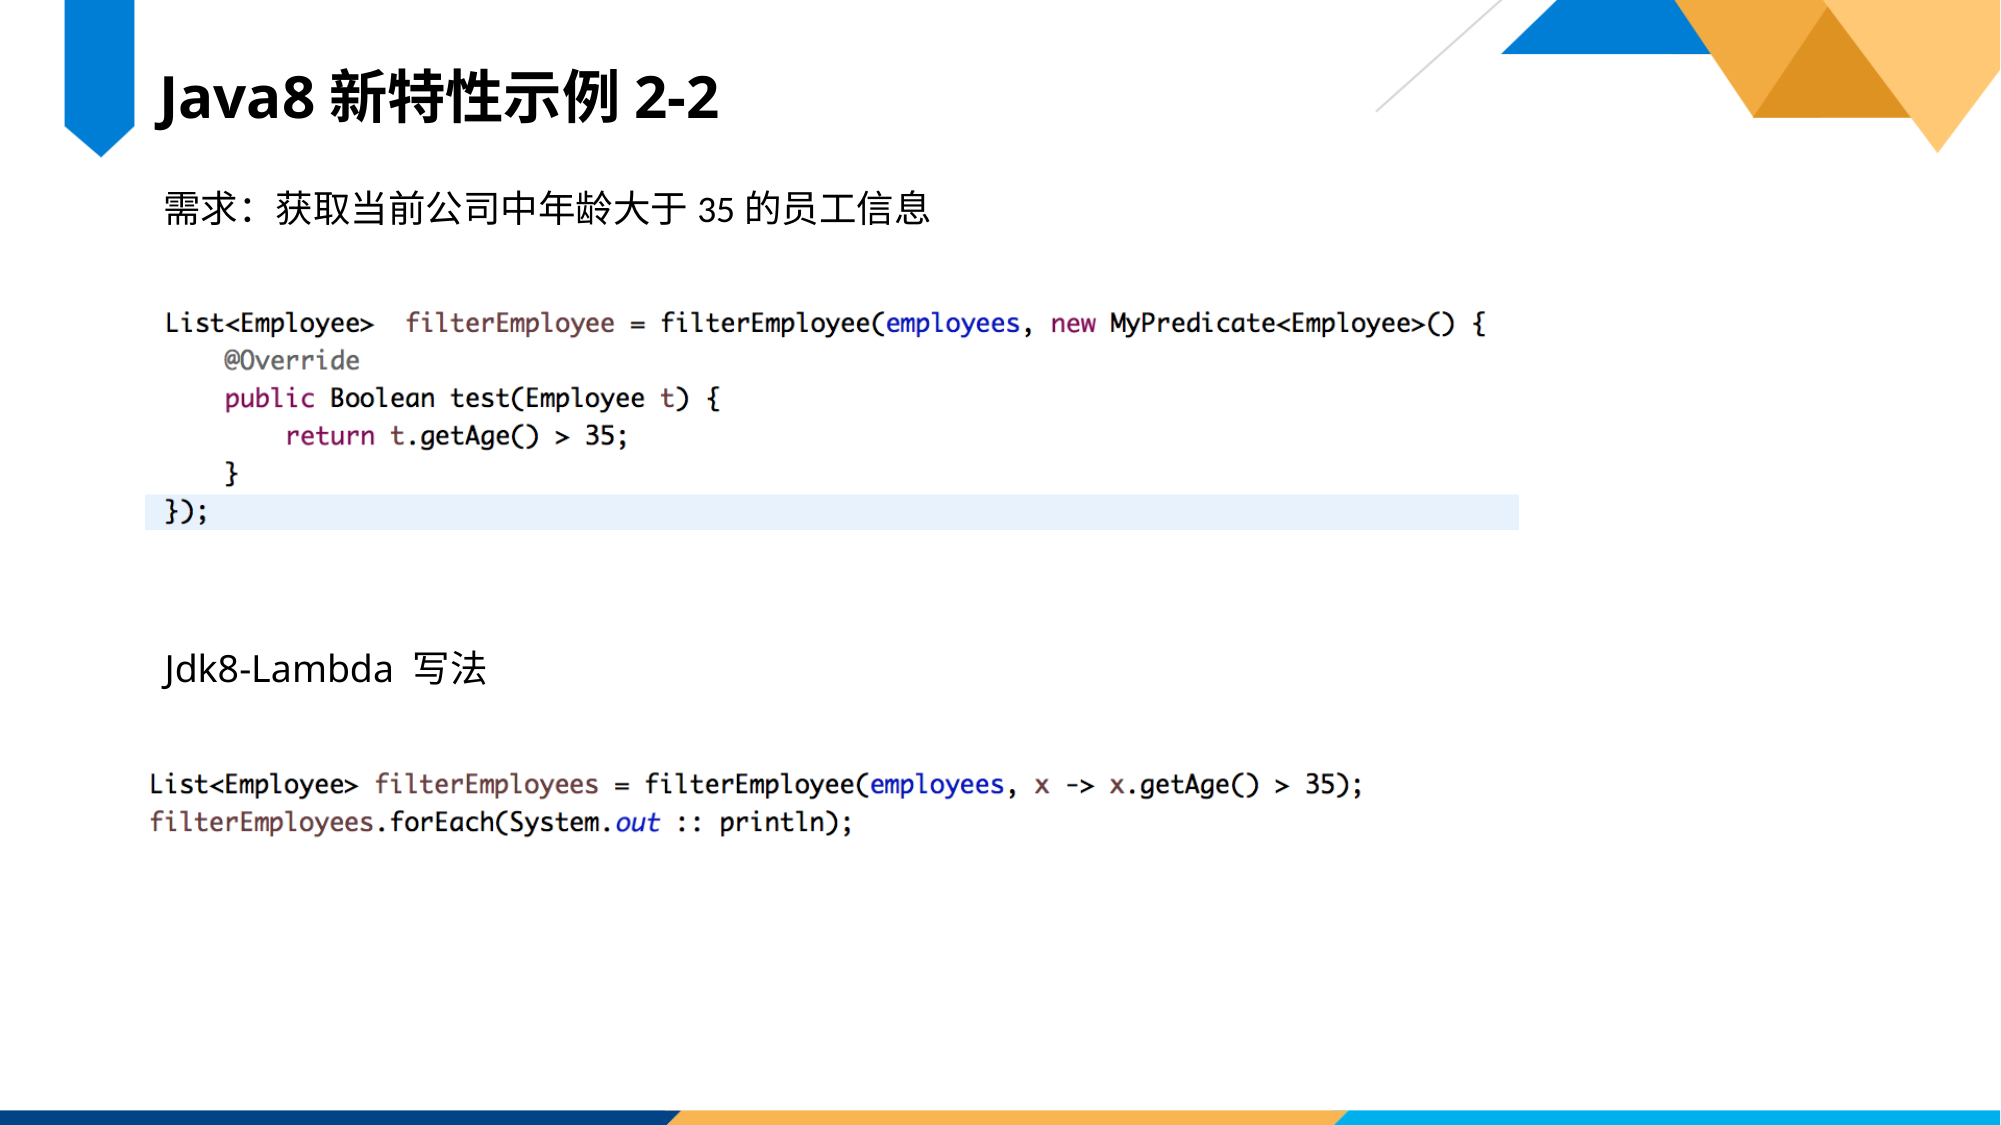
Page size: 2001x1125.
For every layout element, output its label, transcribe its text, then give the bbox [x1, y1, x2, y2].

text_box Jdk8-Lambda 写法 [149, 637, 503, 698]
text_box Java8新特性示例2-2 [144, 52, 735, 138]
text_box 需求：获取当前公司中年龄大于35的员工信息 [148, 177, 1654, 238]
picture [0, 0, 2001, 1125]
